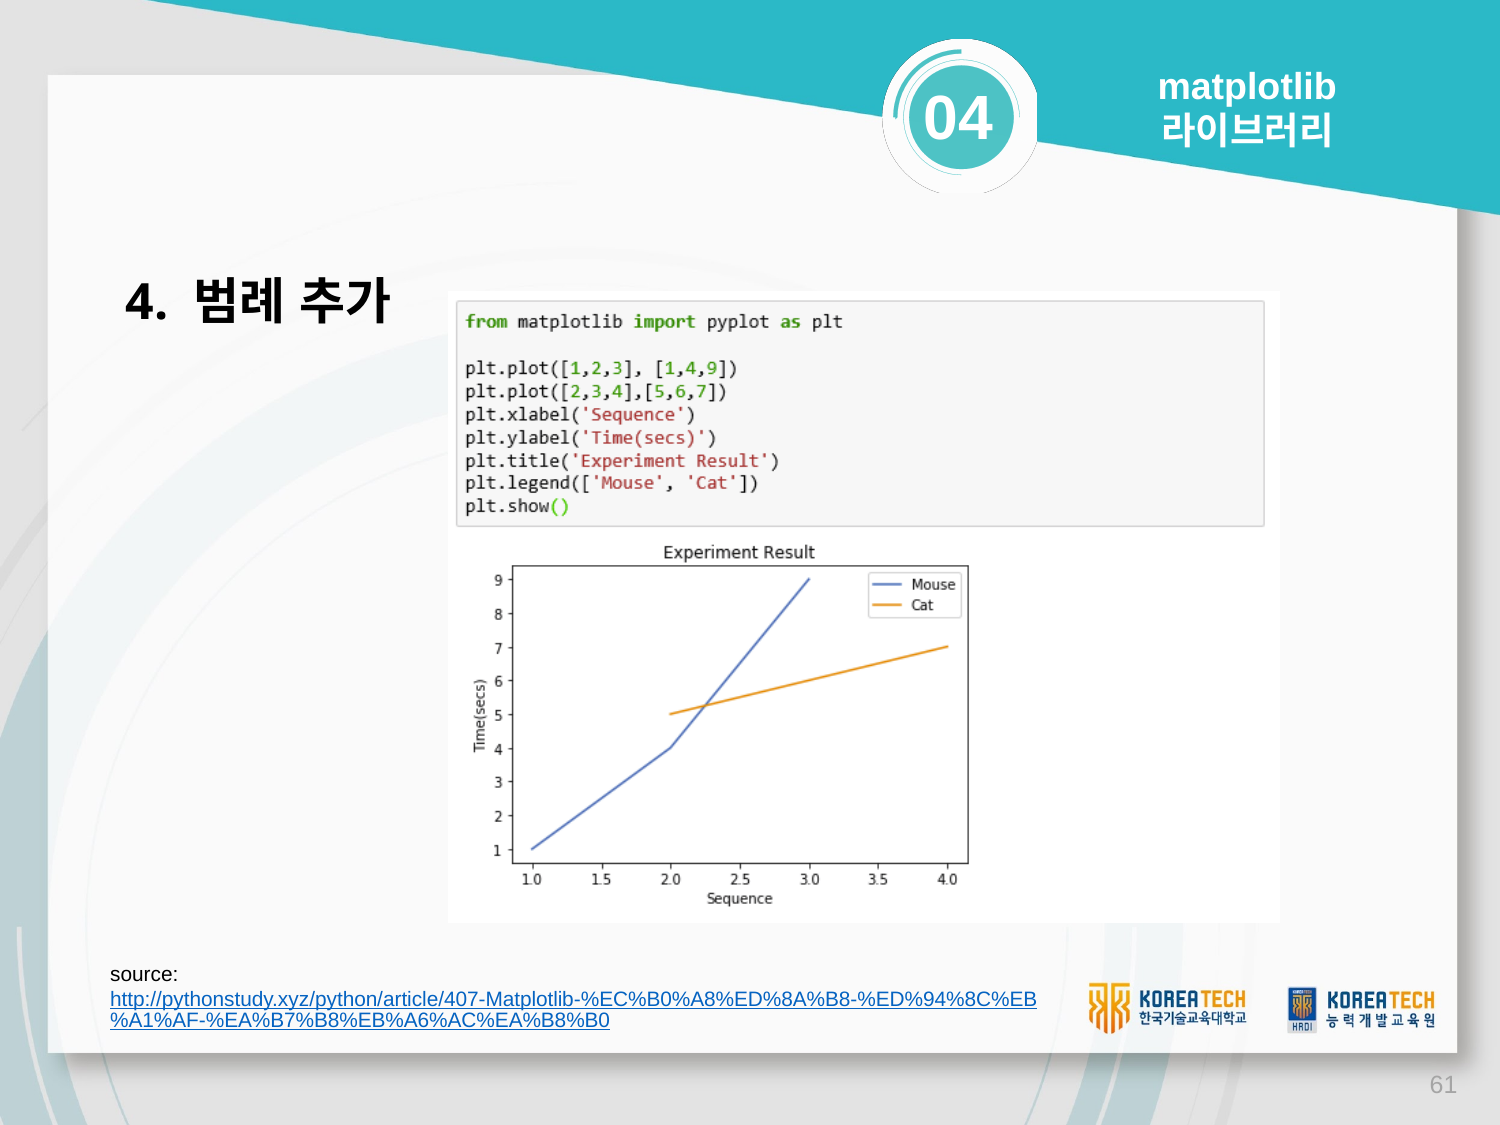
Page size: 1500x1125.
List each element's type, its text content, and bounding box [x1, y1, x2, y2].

text_box 4. 범례 추가 [110, 261, 1391, 430]
text_box matplotlib 라이브러리 [1053, 53, 1442, 161]
slide_number 61 [1225, 1053, 1473, 1114]
picture [0, 0, 1500, 1125]
text_box source:http://pythonstudy.xyz/python/article/407-Matplotlib-%EC%B0%A8%ED%8A%B8-%ED%94%8C%EB%A1%AF-%EA%B7%B8%EB%A6%AC%EA%B8%B0 [95, 945, 1054, 1023]
